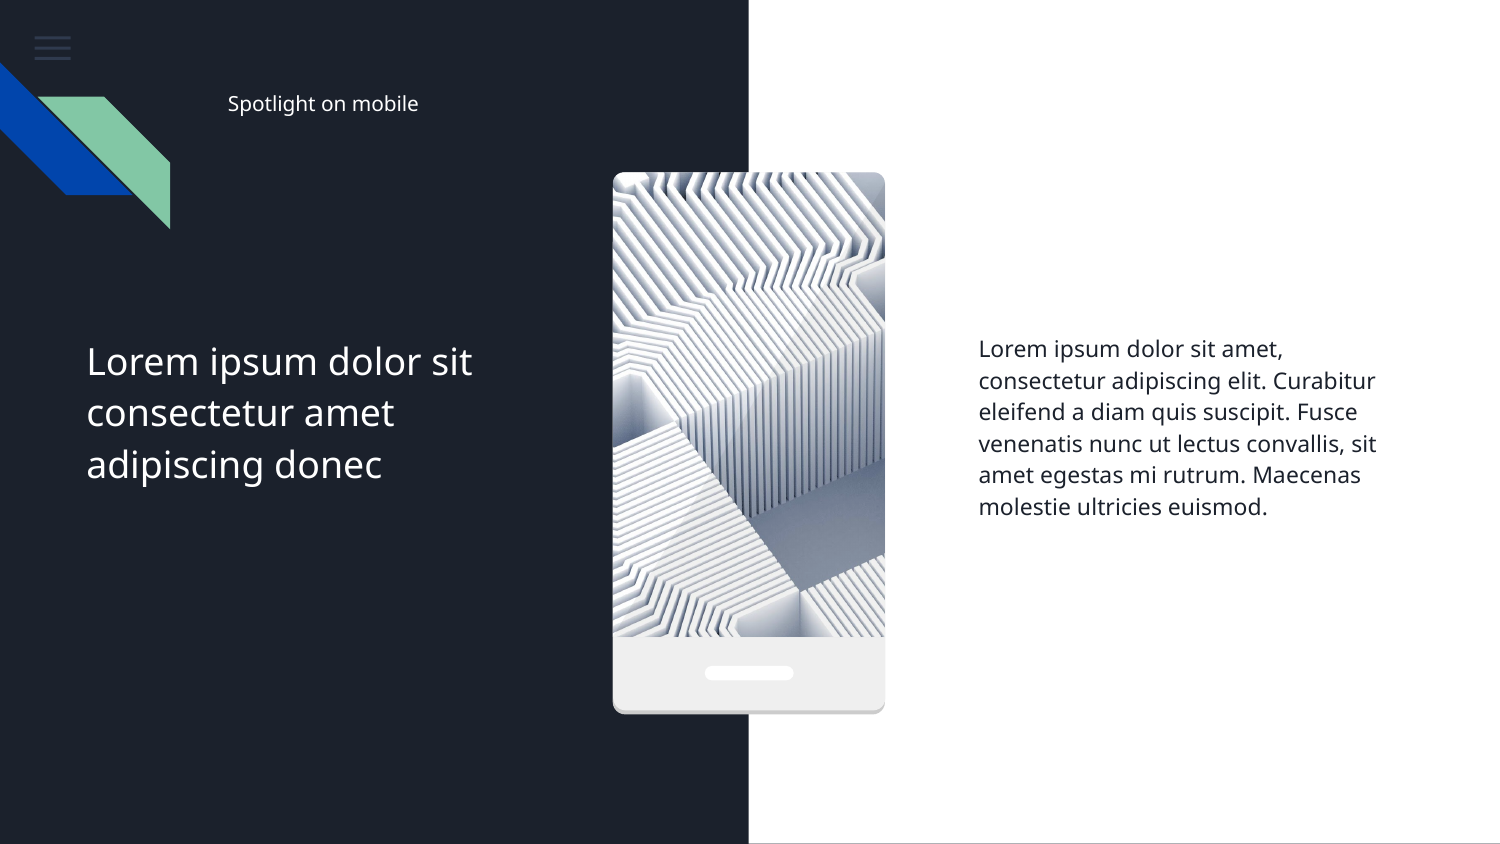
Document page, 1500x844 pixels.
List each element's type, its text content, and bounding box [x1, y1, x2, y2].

title Lorem ipsum dolor sit consectetur amet adipiscing donec [71, 315, 538, 611]
list Lorem ipsum dolor sit amet, consectetur adipiscing elit. Curabitur eleifend a diam quis suscipit. Fusce venenatis nunc ut lectus convallis, sit amet egestas mi rutrum. Maecenas molestie ultricies euismod. [963, 315, 1431, 611]
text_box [612, 644, 886, 715]
picture [612, 171, 886, 638]
title Spotlight on mobile [212, 75, 706, 160]
